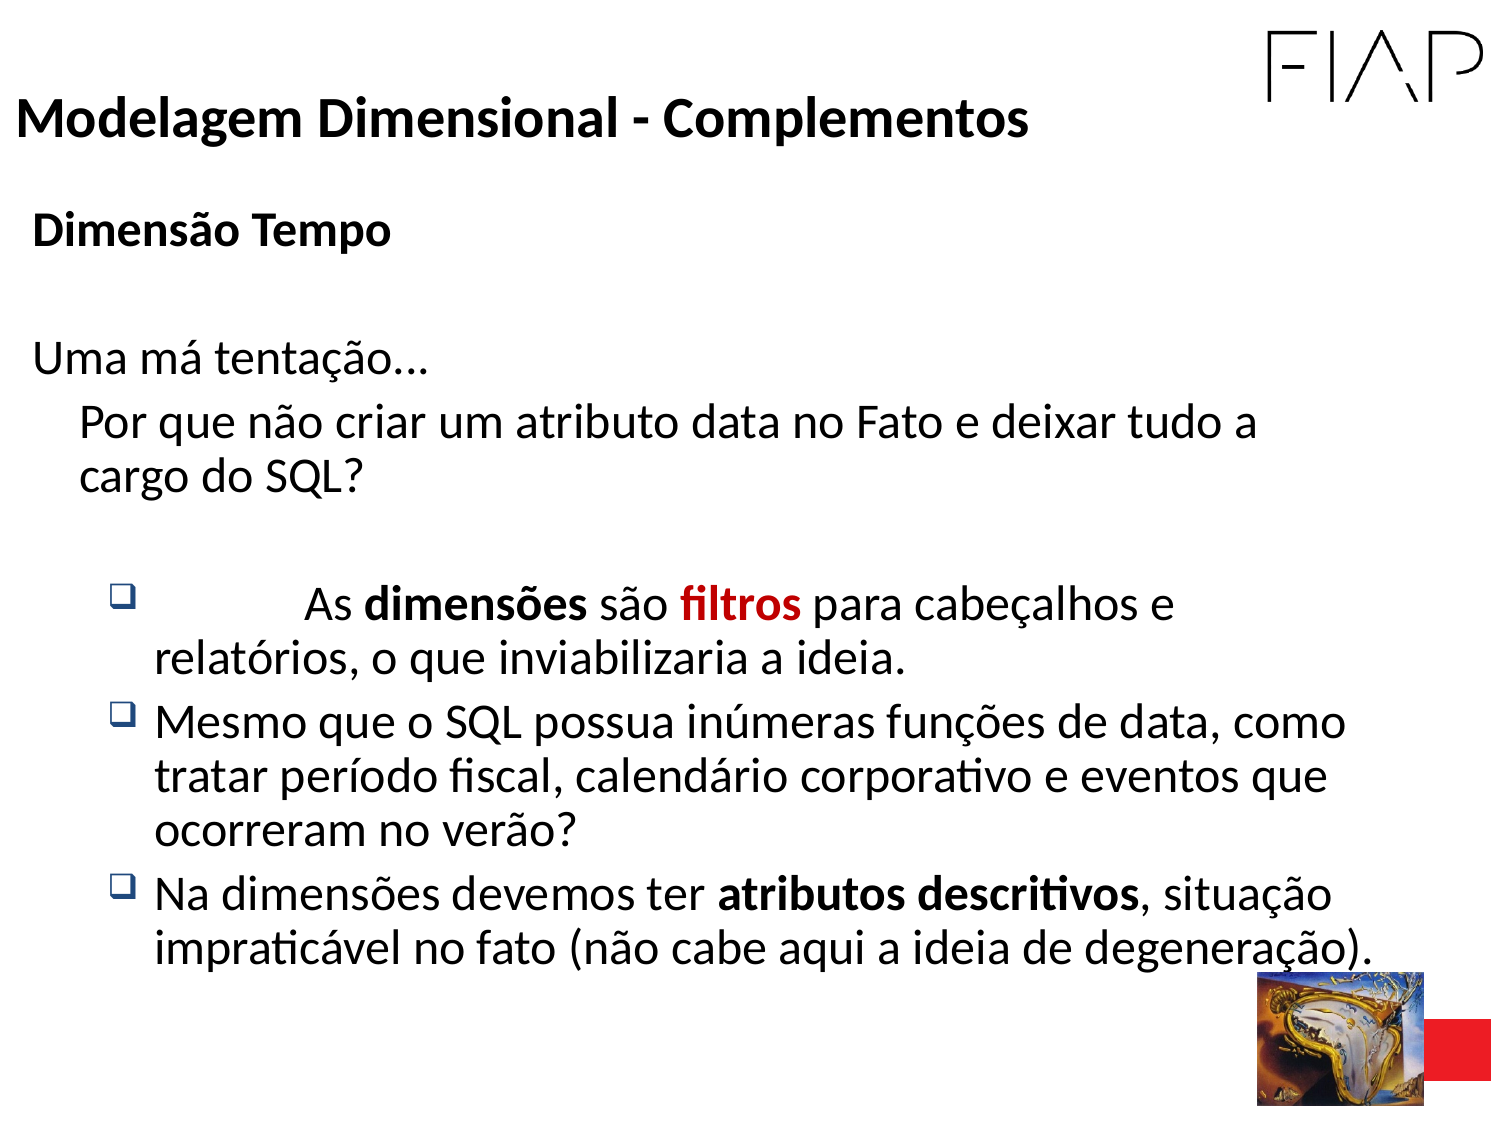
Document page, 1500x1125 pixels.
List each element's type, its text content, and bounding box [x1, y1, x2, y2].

picture [1267, 30, 1483, 102]
picture [1257, 972, 1491, 1107]
title Modelagem Dimensional - Complementos [0, 31, 1205, 197]
text_box Dimensão Tempo Uma má tentação... Por que não criar um atributo data no Fato e deixar tudo a cargo do SQL? As dimensões são filtros para cabeçalhos e relatórios, o que inviabilizaria a ideia. Mesmo que o SQL possua inúmeras funções de data, como tratar período fiscal, calendário corporativo e eventos que ocorreram no verão? Na dimensões devemos ter atributos descritivos, situação impraticável no fato (não cabe aqui a ideia de degeneração). [17, 196, 1392, 1125]
